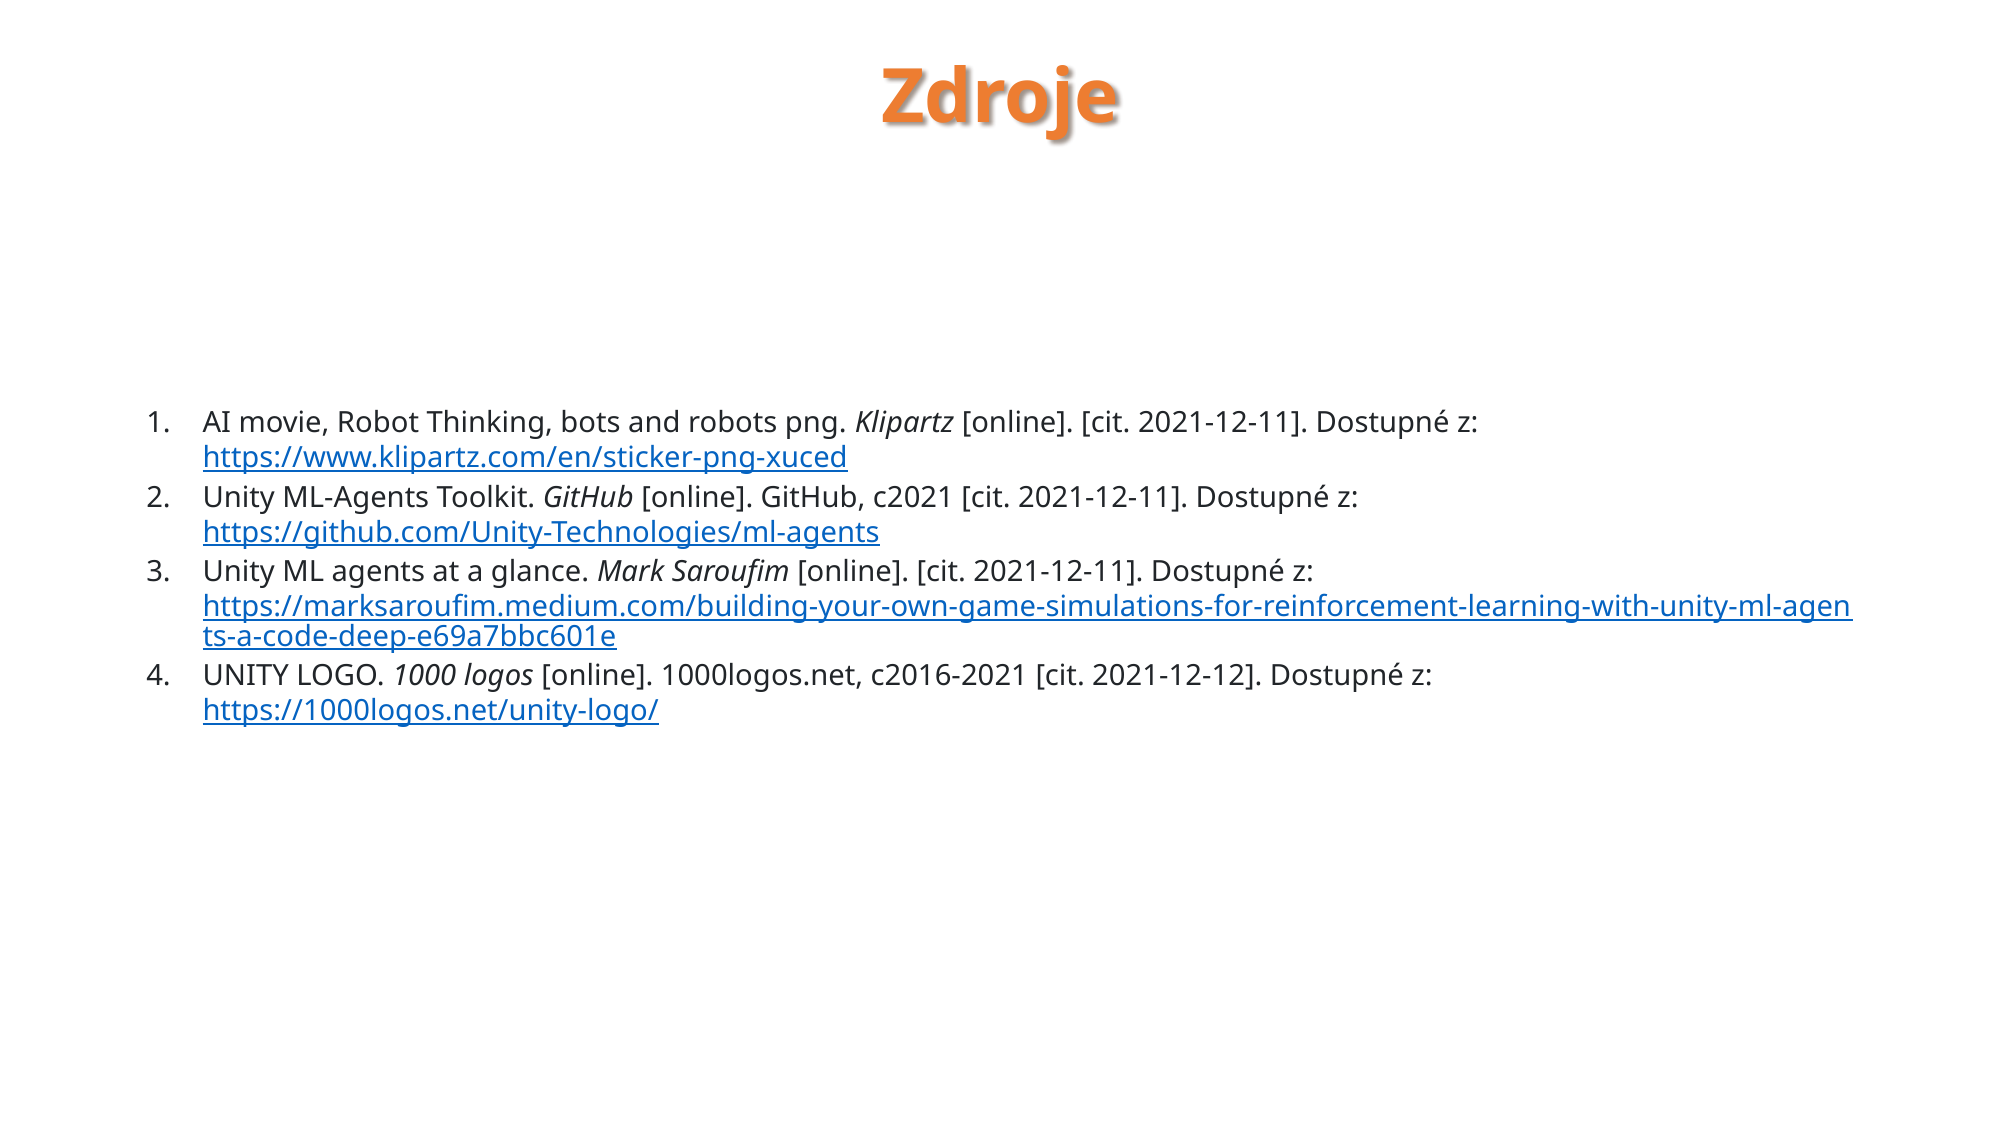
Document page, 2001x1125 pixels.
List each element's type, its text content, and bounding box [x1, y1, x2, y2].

text_box Zdroje [866, 39, 1134, 145]
text_box AI movie, Robot Thinking, bots and robots png. Klipartz [online]. [cit. 2021-12-11]. Dostupné z: https://www.klipartz.com/en/sticker-png-xuced Unity ML-Agents Toolkit. GitHub [online]. GitHub, c2021 [cit. 2021-12-11]. Dostupné z: https://github.com/Unity-Technologies/ml-agents Unity ML agents at a glance. Mark Saroufim [online]. [cit. 2021-12-11]. Dostupné z: https://marksaroufim.medium.com/building-your-own-game-simulations-for-reinforcement-learning-with-unity-ml-agents-a-code-deep-e69a7bbc601e UNITY LOGO. 1000 logos [online]. 1000logos.net, c2016-2021 [cit. 2021-12-12]. Dostupné z: https://1000logos.net/unity-logo/ [131, 395, 1869, 710]
